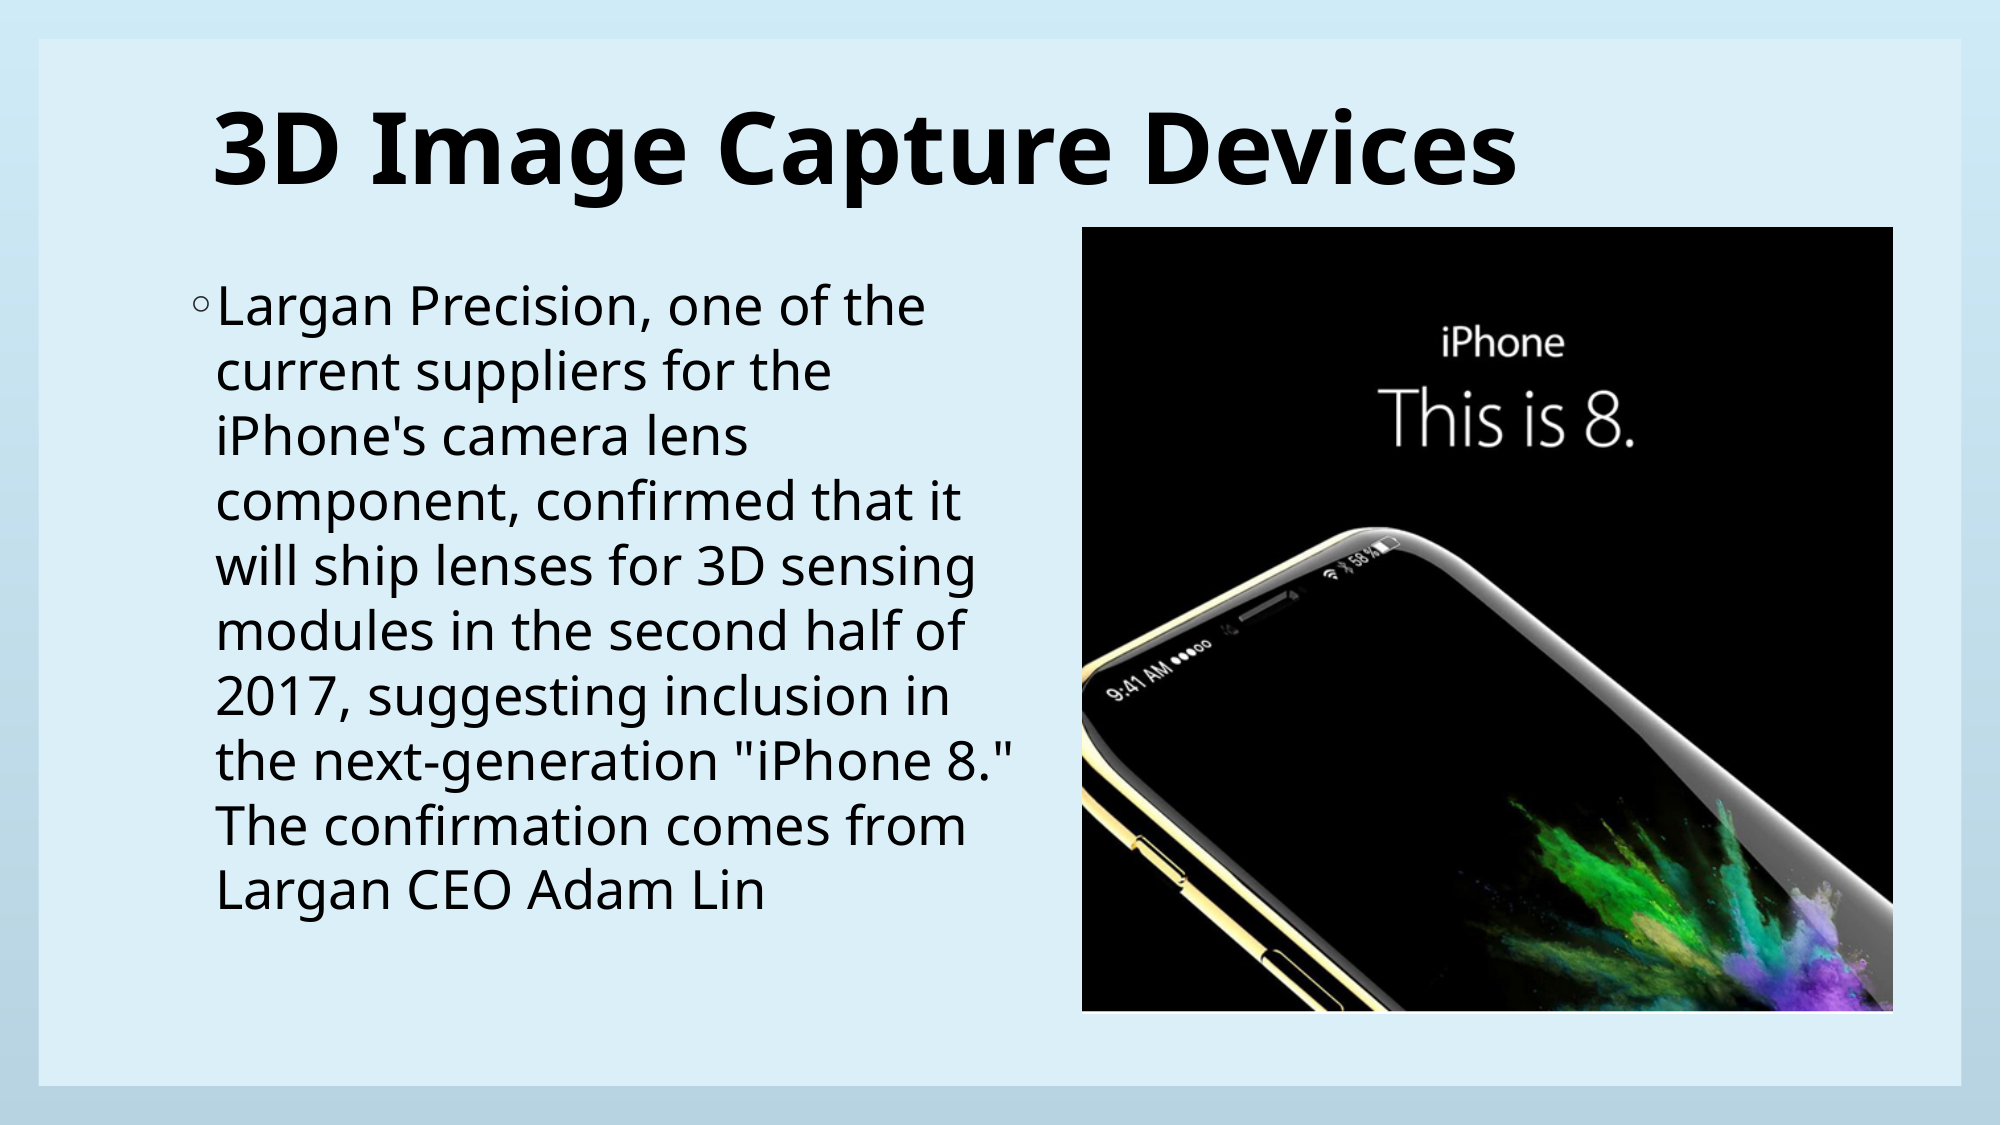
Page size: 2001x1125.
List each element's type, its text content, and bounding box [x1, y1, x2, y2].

title 3D Image Capture Devices [197, 30, 1823, 274]
picture [1082, 227, 1893, 1014]
list Largan Precision, one of the current suppliers for the iPhone's camera lens component, confirmed that it will ship lenses for 3D sensing modules in the second half of 2017, suggesting inclusion in the next-generation "iPhone 8." The confirmation comes from Largan CEO Adam Lin [170, 263, 1043, 978]
